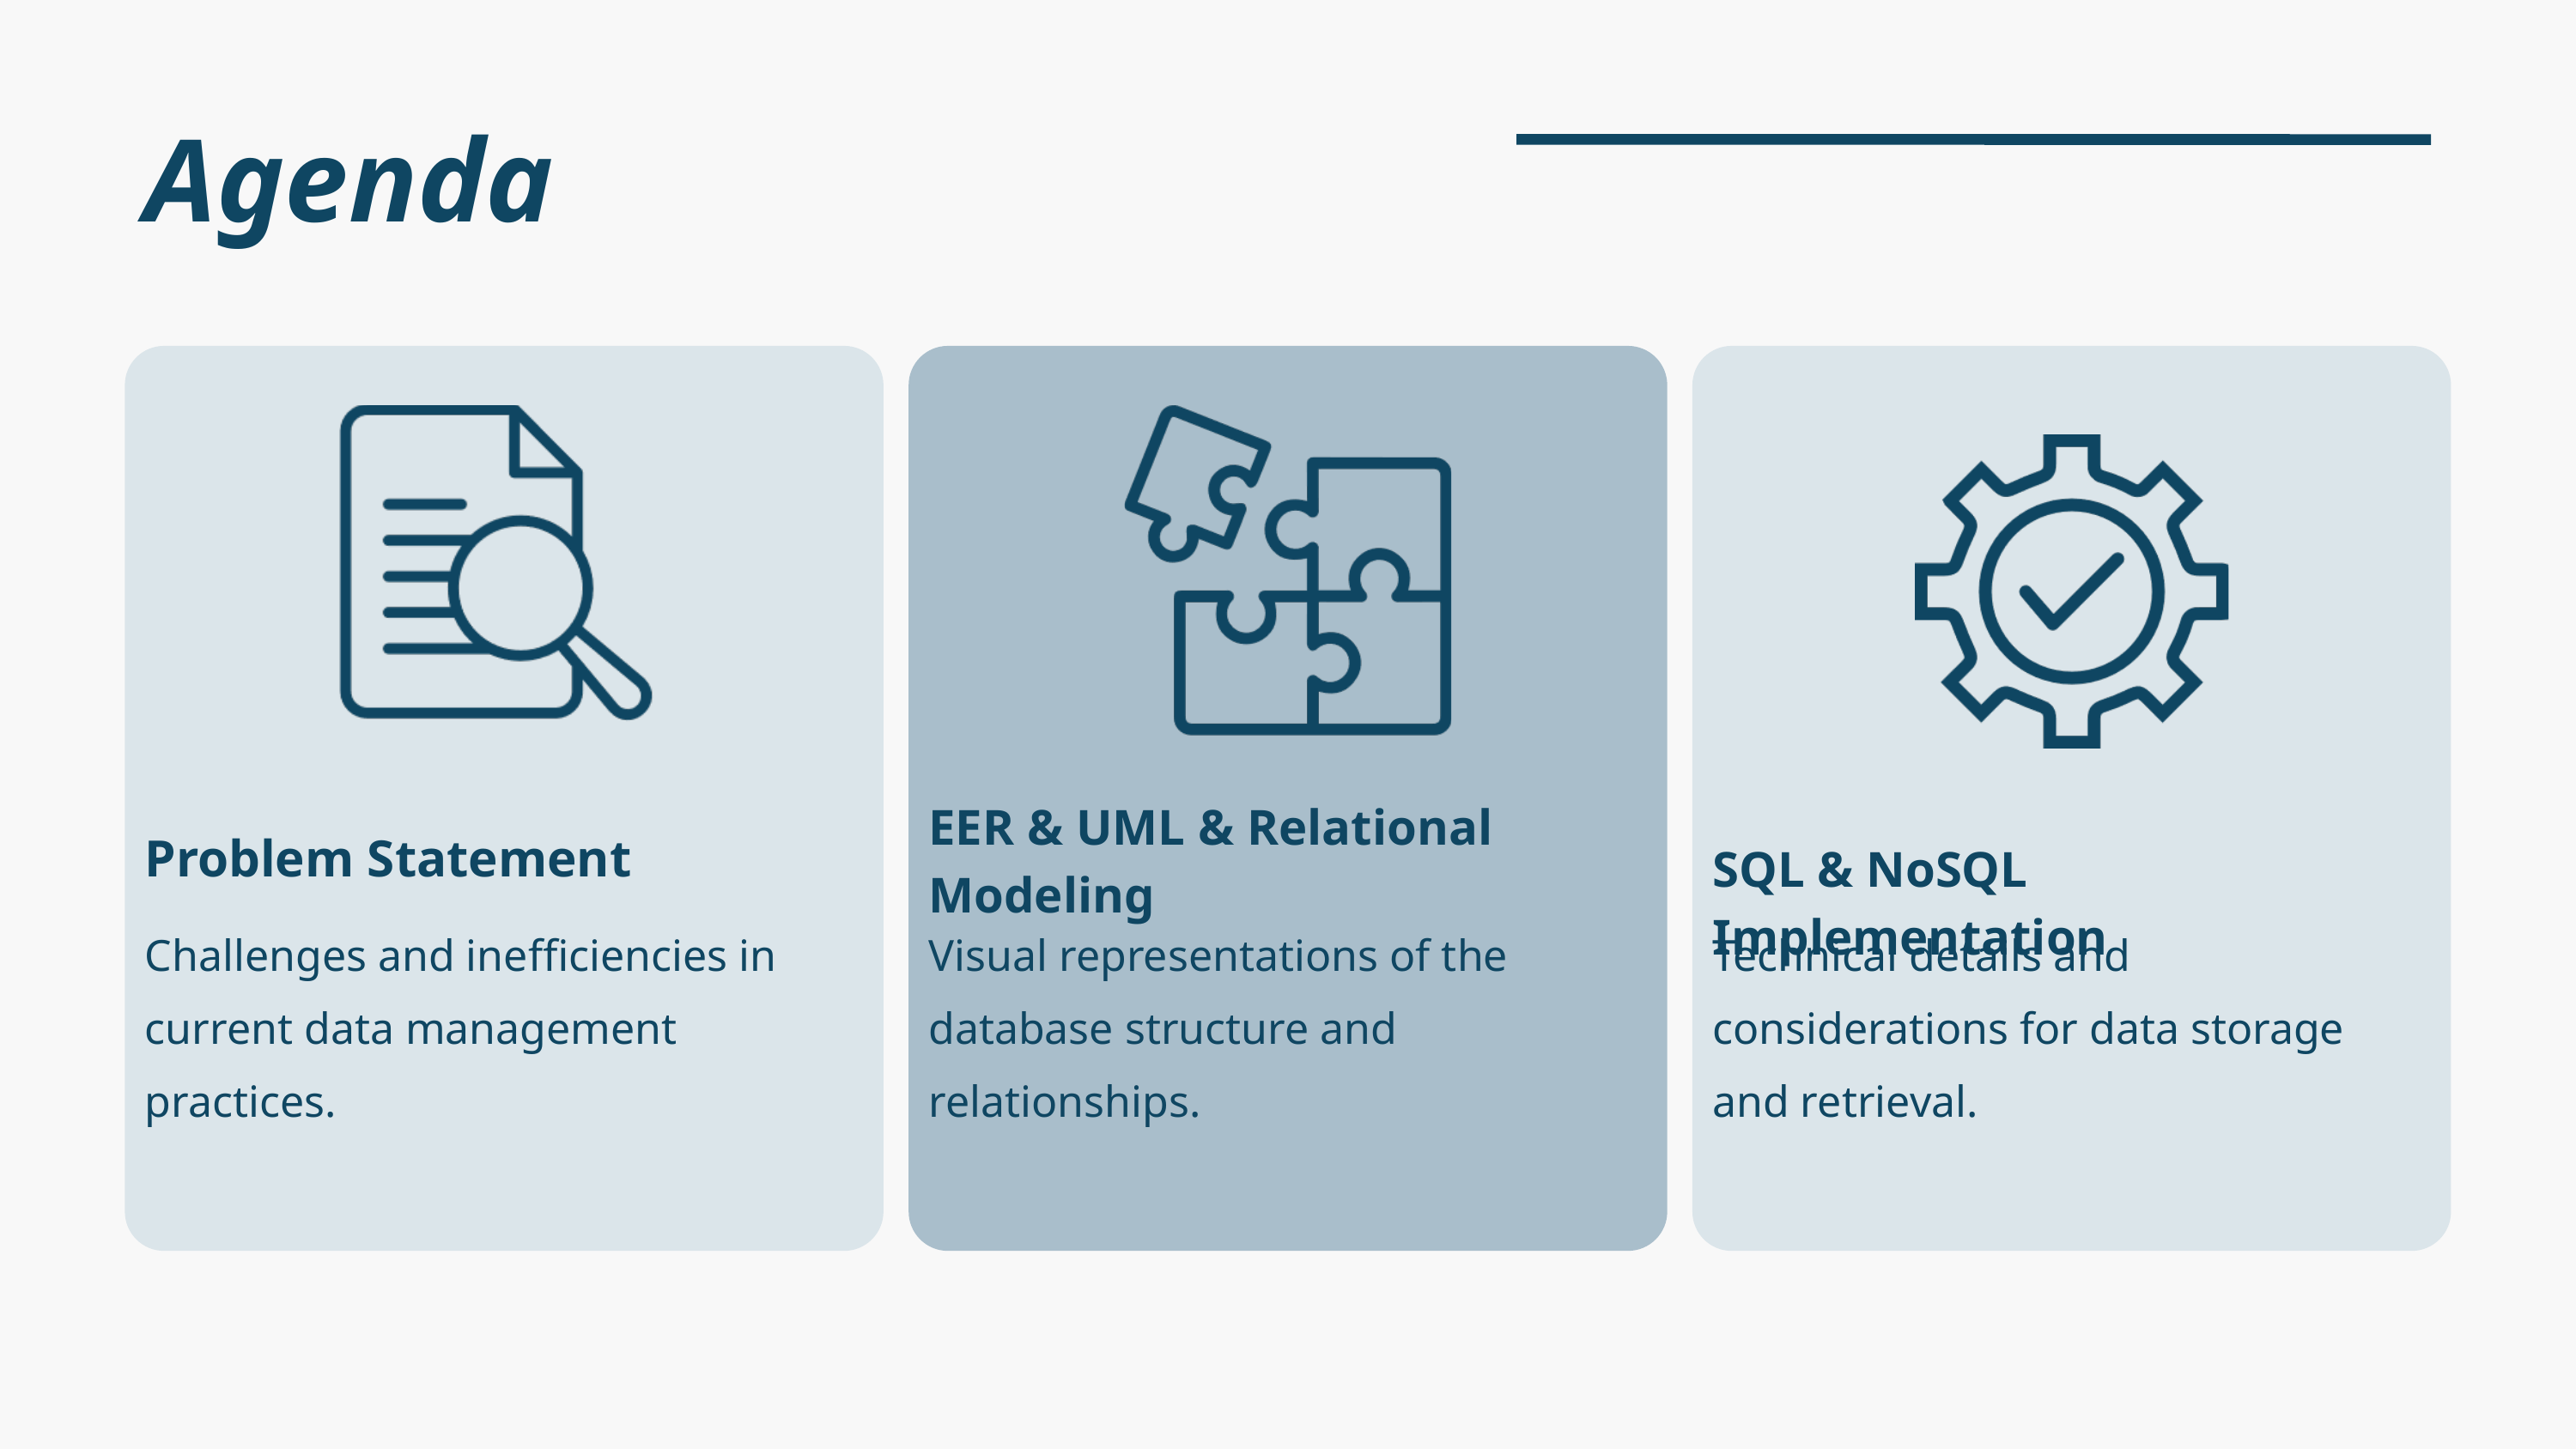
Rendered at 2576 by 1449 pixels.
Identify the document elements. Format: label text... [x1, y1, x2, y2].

text_box Agenda [144, 84, 1289, 246]
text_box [908, 345, 1668, 1252]
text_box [1692, 345, 2451, 1252]
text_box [125, 345, 884, 1252]
